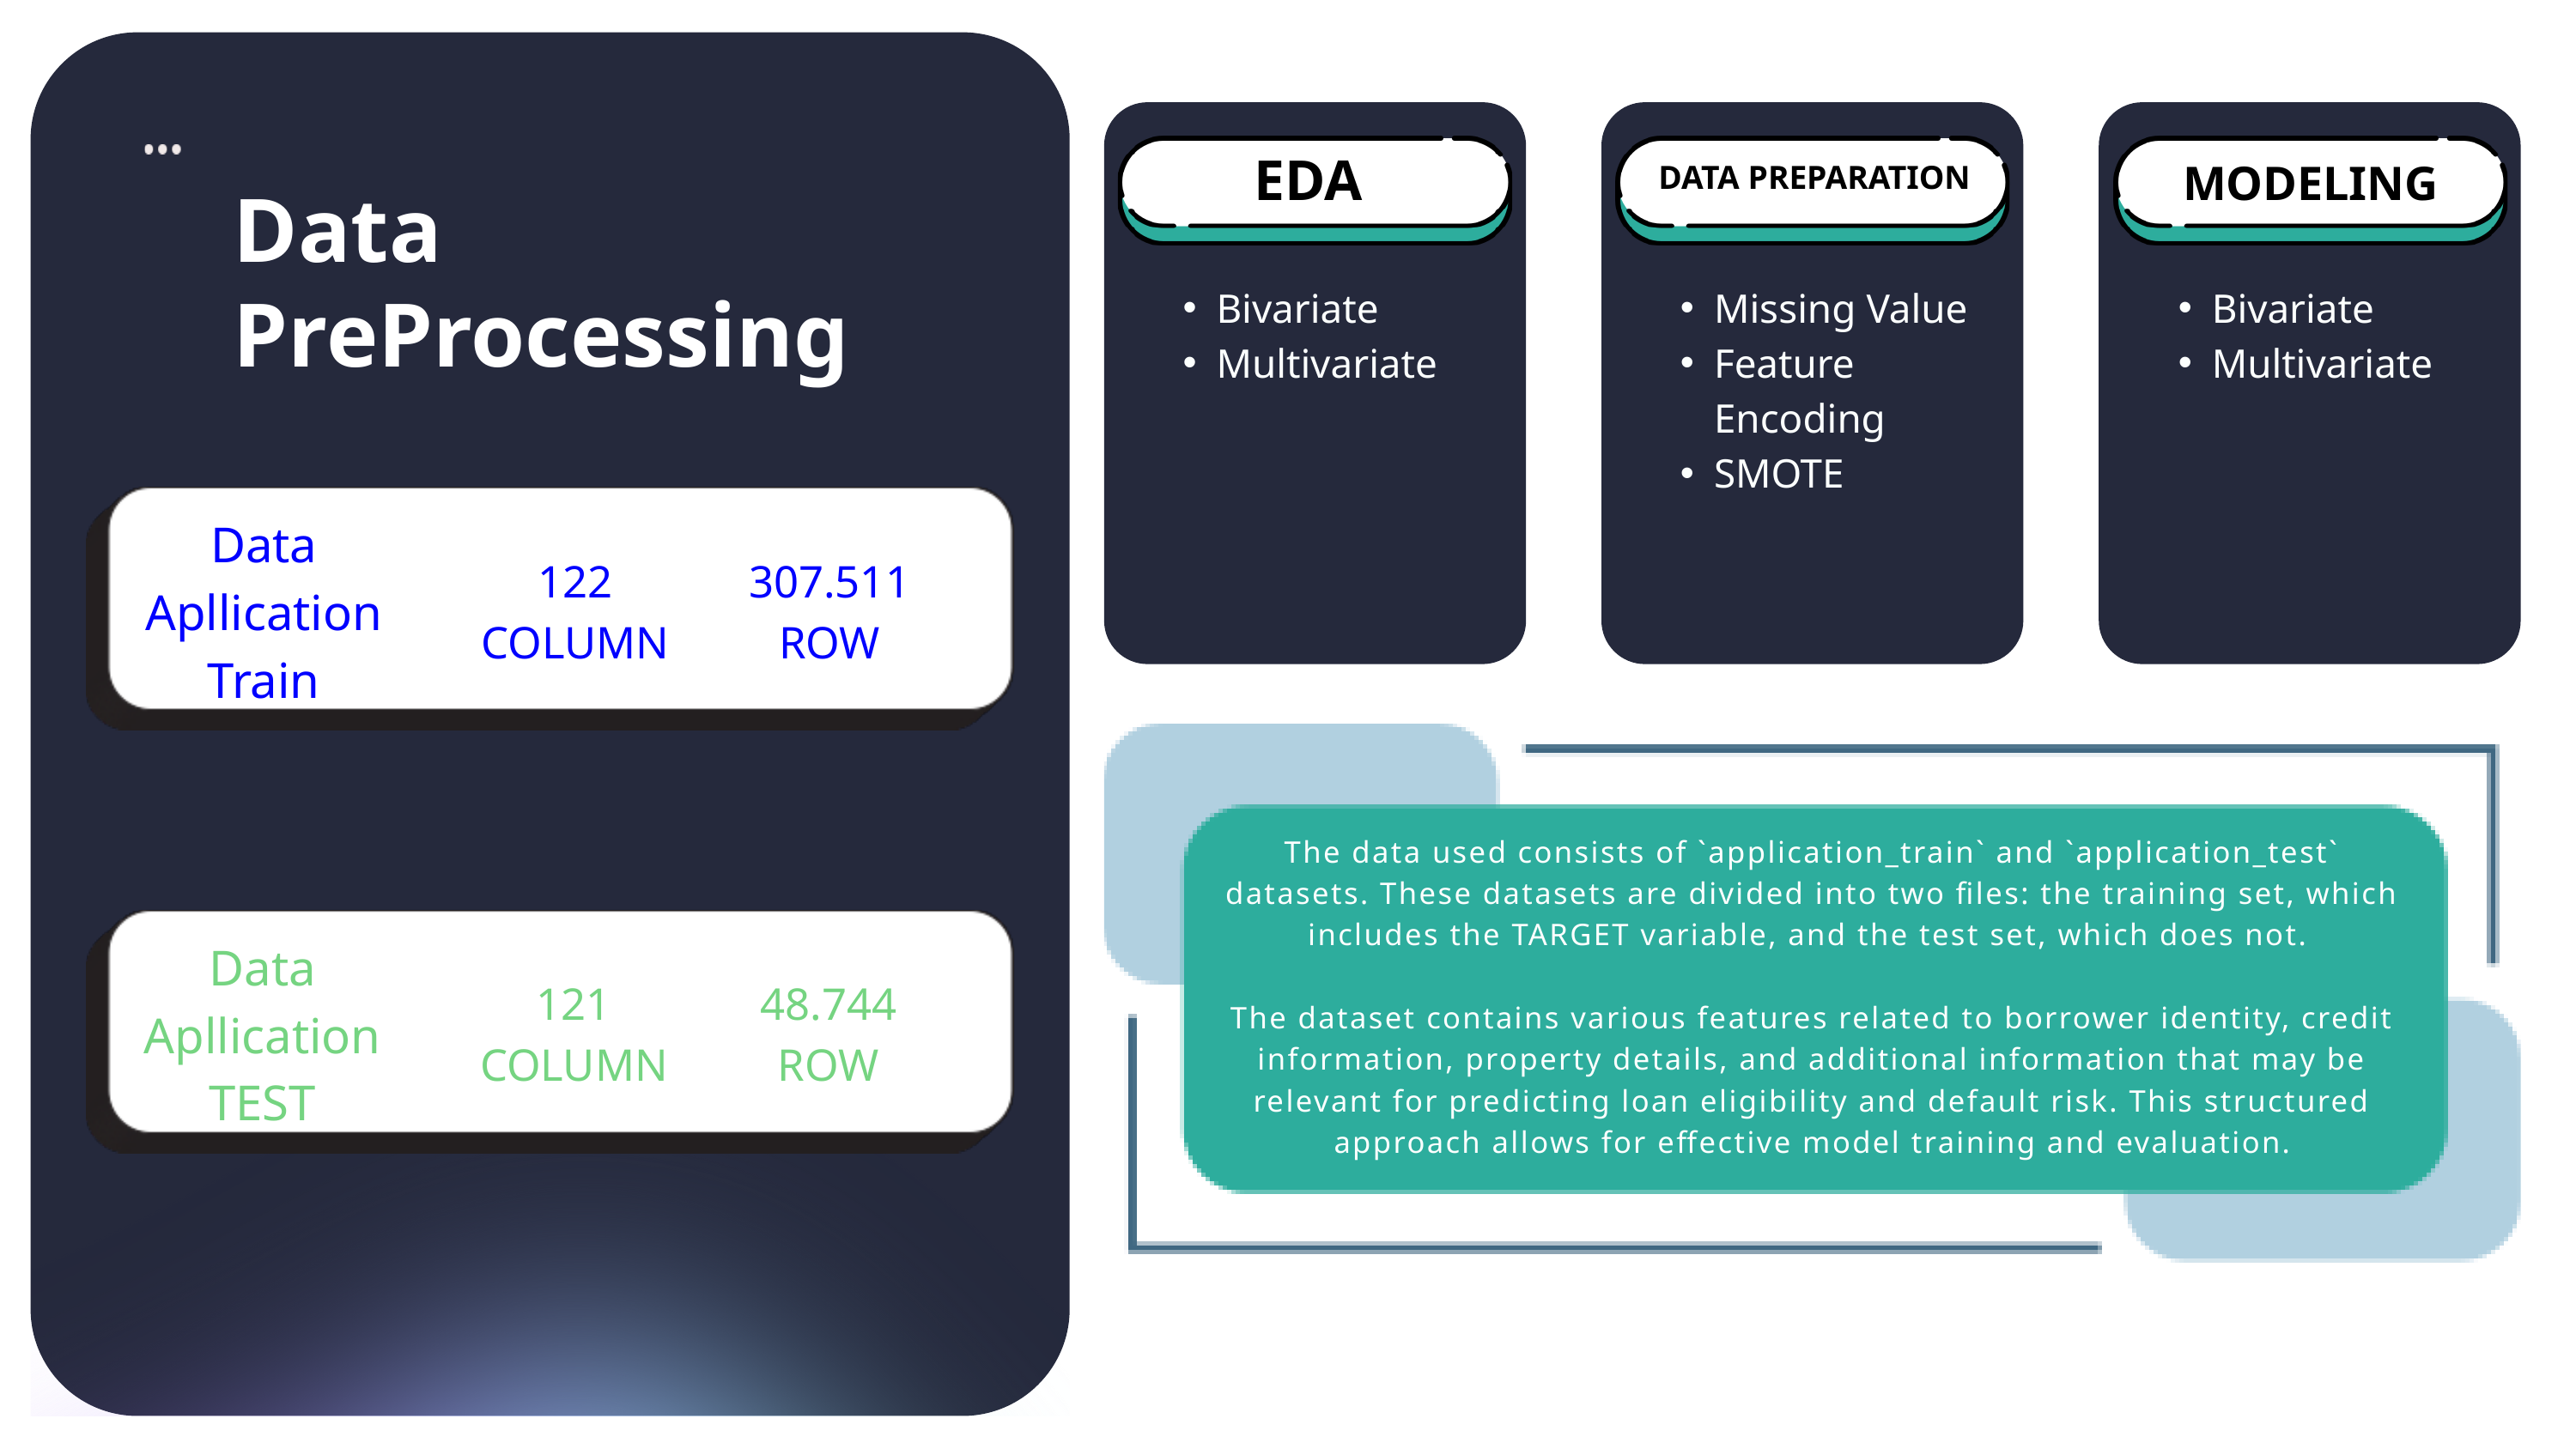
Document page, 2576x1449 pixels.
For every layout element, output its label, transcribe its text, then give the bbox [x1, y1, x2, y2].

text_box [1117, 136, 1513, 246]
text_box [1614, 136, 2010, 246]
text_box The data used consists of `application_train` and `application_test` datasets. These datasets are divided into two files: the training set, which includes the TARGET variable, and the test set, which does not. The dataset contains various features related to borrower identity, credit information, property details, and additional information that may be relevant for predicting loan eligibility and default risk. This structured approach allows for effective model training and evaluation. [1216, 827, 2409, 1160]
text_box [30, 32, 1070, 1416]
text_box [1601, 101, 2024, 664]
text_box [2112, 136, 2508, 246]
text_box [1103, 101, 1527, 664]
text_box [1103, 724, 2521, 1263]
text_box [2098, 101, 2521, 664]
